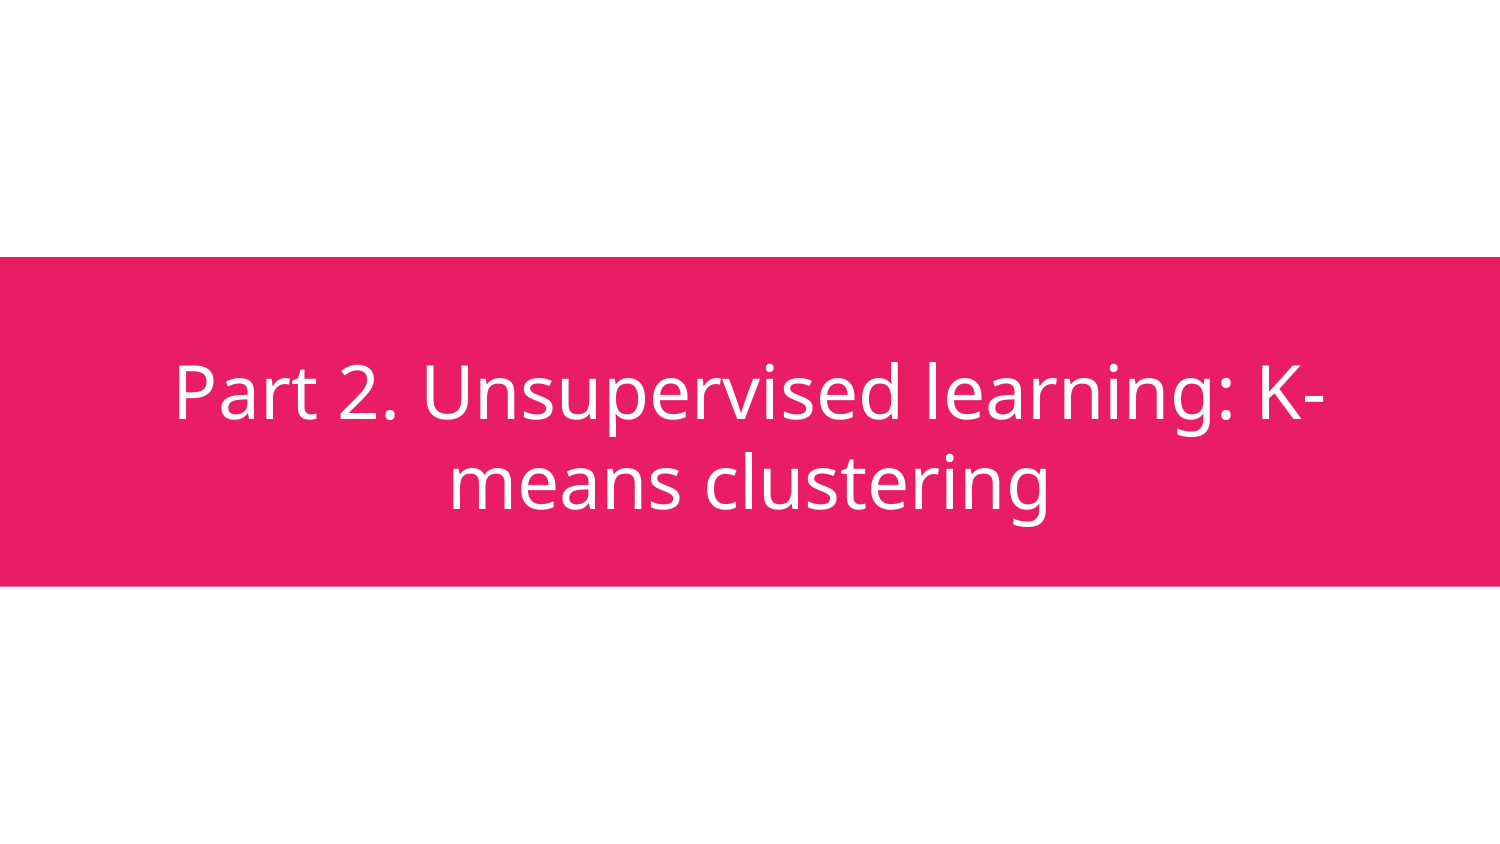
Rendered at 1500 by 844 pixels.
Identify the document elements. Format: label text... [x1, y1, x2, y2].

title Part 2. Unsupervised learning: K-means clustering [70, 309, 1430, 559]
